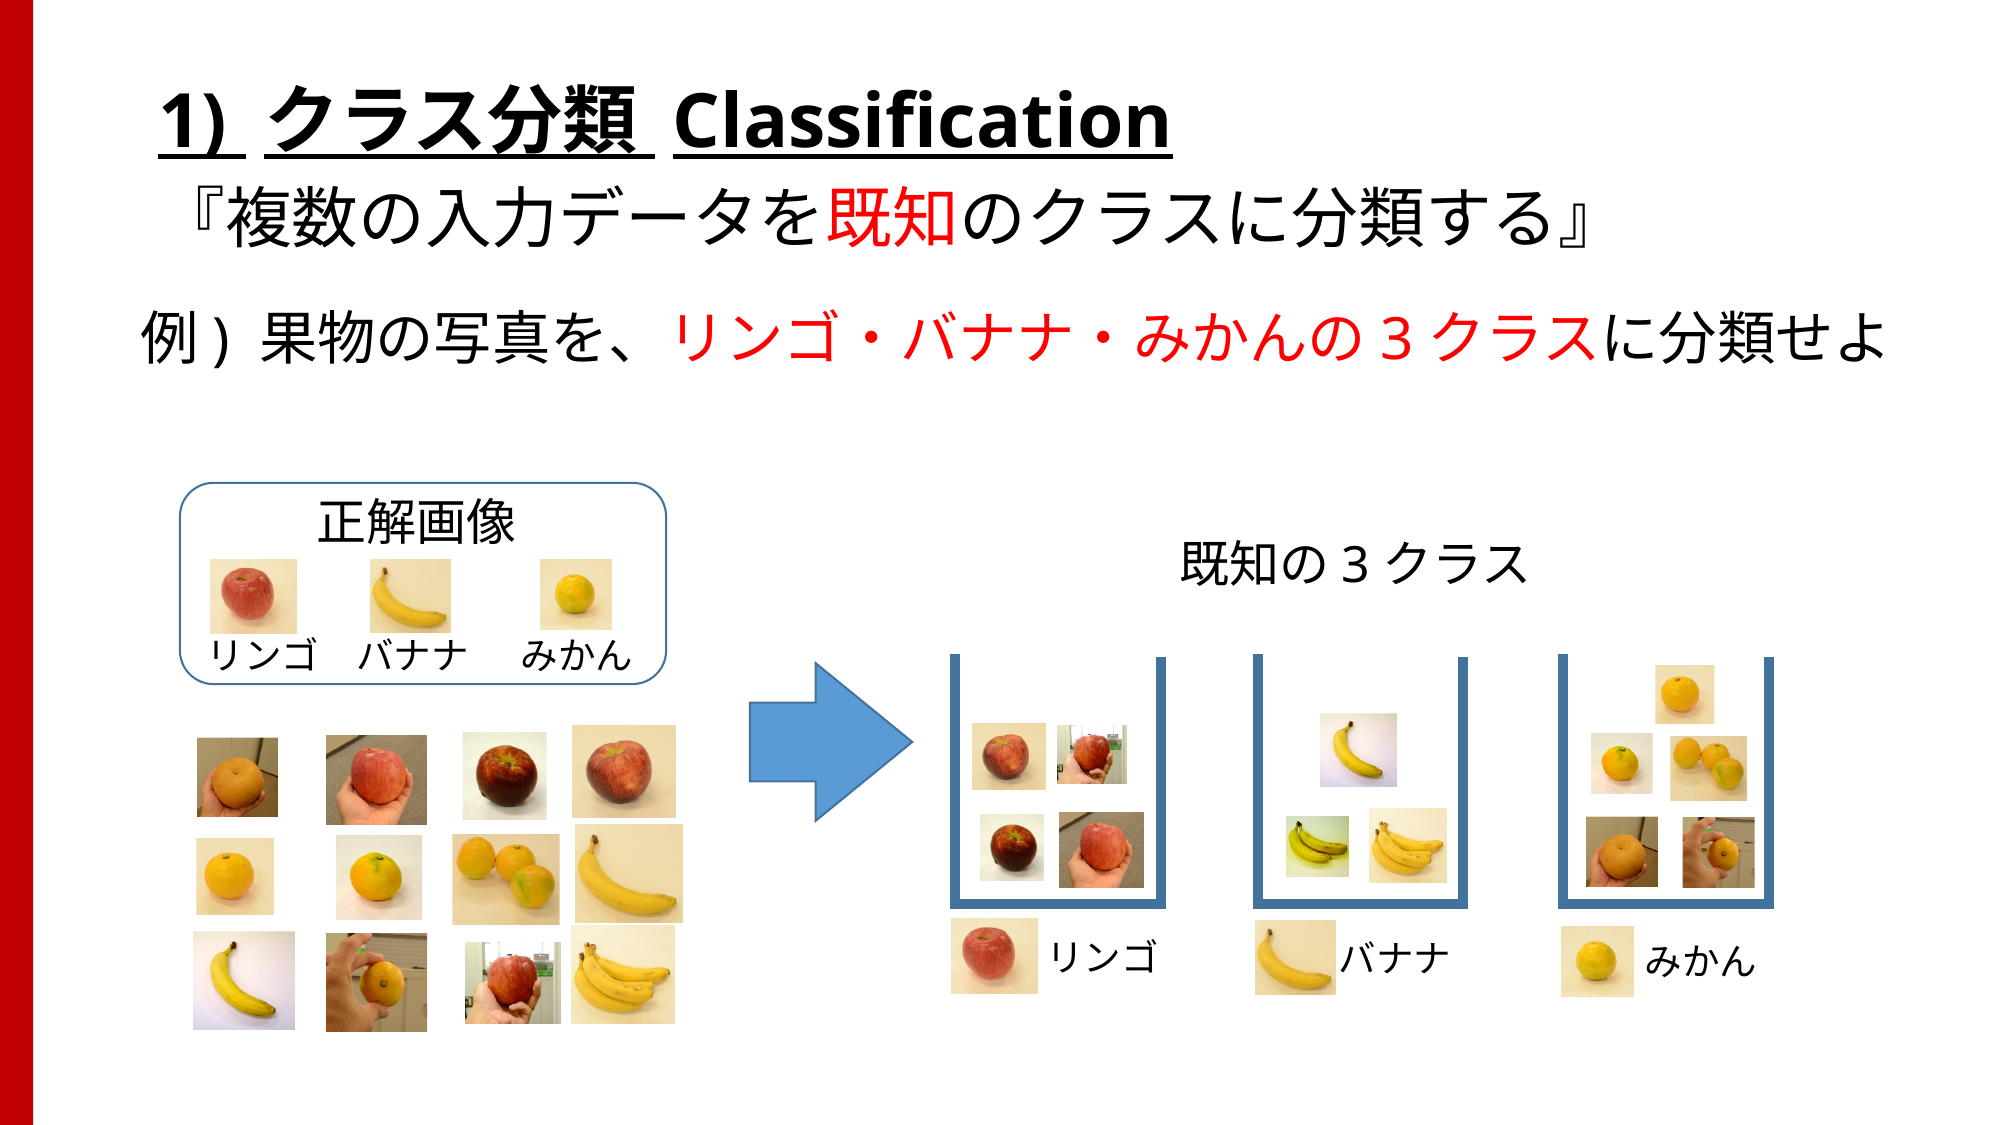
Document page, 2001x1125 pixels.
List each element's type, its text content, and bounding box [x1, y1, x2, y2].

text_box [178, 481, 668, 686]
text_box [951, 654, 1175, 994]
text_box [191, 559, 336, 685]
text_box 既知の3クラス [1164, 525, 1546, 601]
text_box 正解画像 [301, 482, 532, 558]
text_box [340, 559, 485, 685]
text_box 例) 果物の写真を、リンゴ・バナナ・みかんの3クラスに分類せよ [125, 293, 1985, 432]
text_box [748, 661, 914, 823]
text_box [1255, 654, 1467, 995]
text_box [1586, 665, 1755, 889]
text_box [505, 559, 650, 685]
text_box 1) クラス分類 Classification 『複数の入力データを既知のクラスに分類する』 [143, 65, 1897, 260]
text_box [1561, 654, 1774, 997]
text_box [193, 725, 683, 1032]
